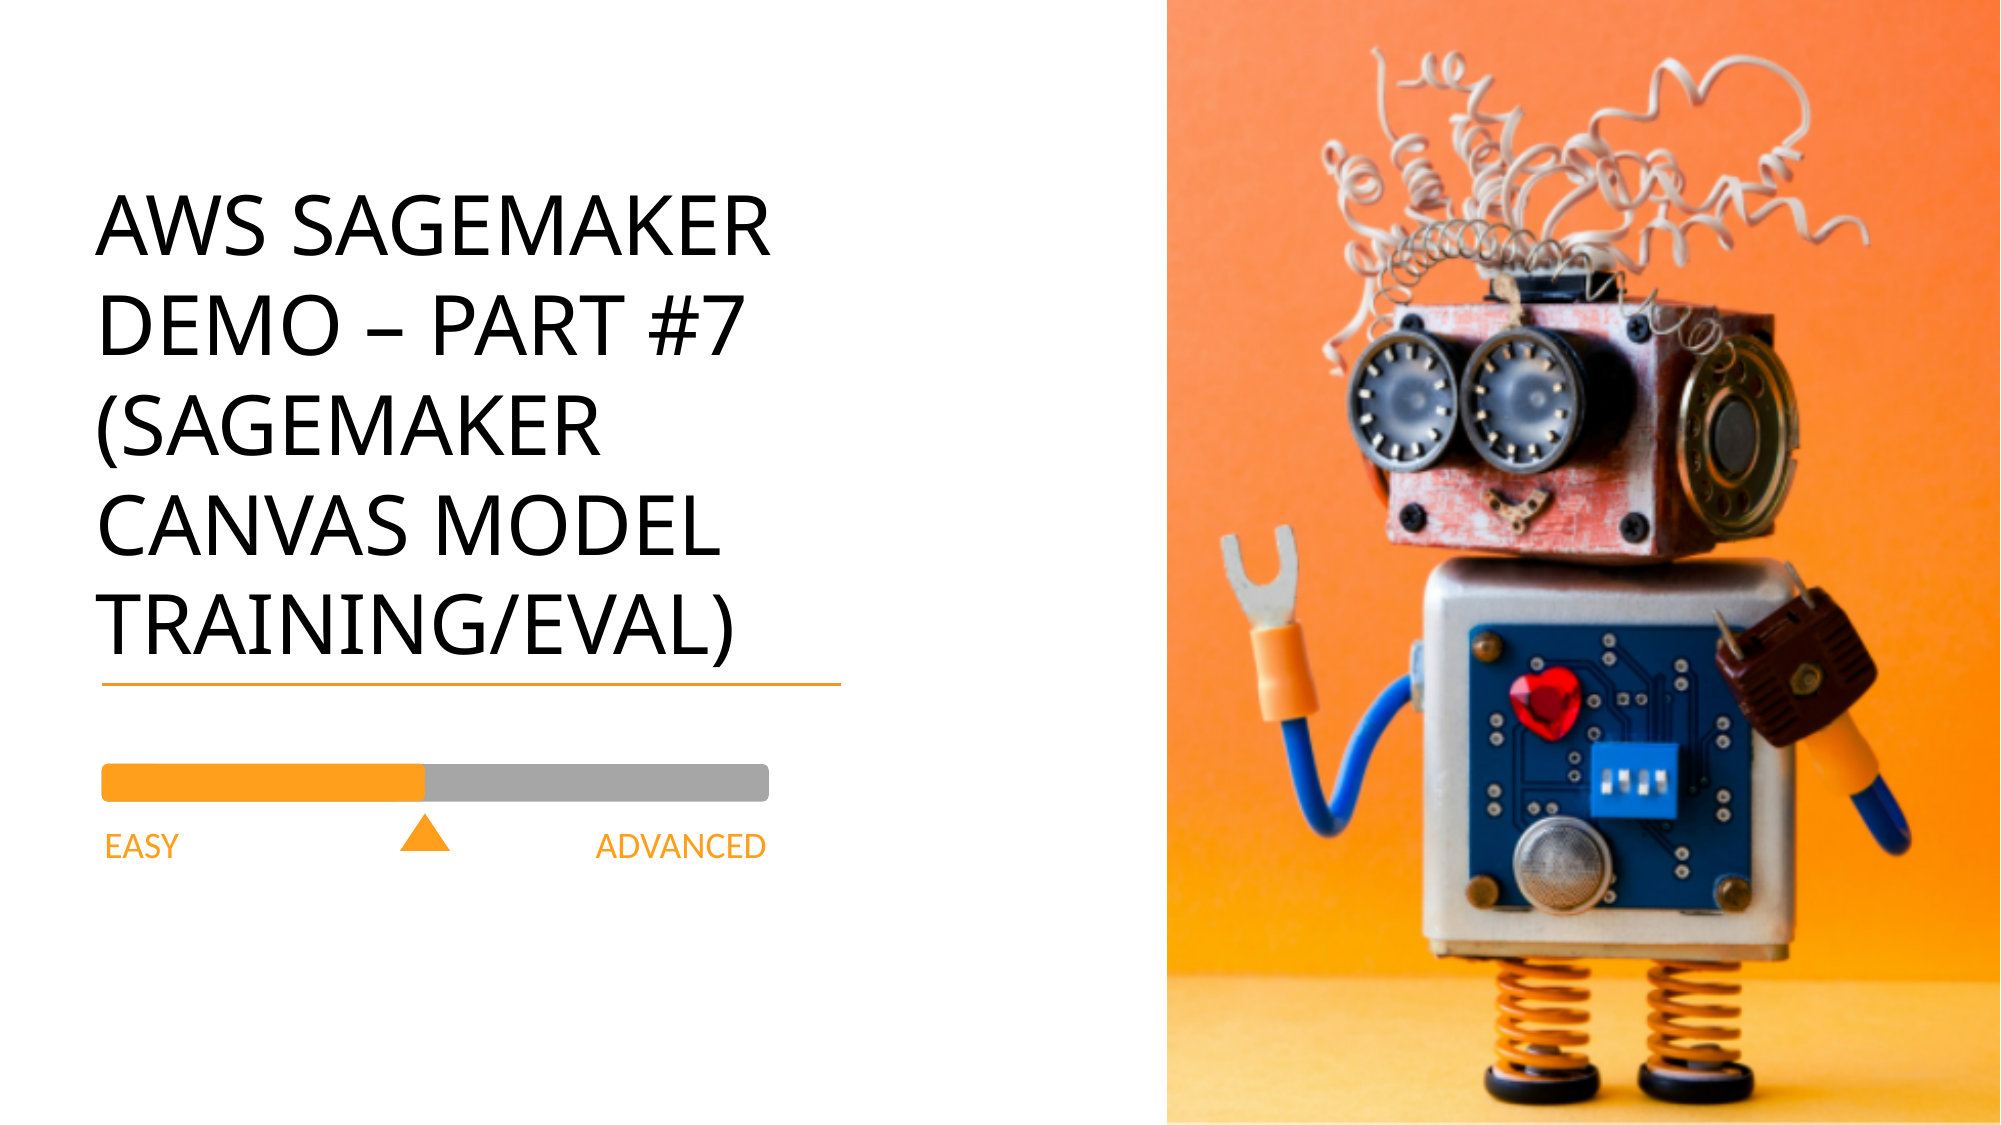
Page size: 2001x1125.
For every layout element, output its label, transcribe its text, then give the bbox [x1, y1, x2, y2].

picture [1167, 0, 2000, 1125]
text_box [80, 164, 930, 685]
text_box [421, 762, 770, 803]
text_box [100, 762, 426, 803]
text_box ADVANCED [580, 813, 782, 874]
text_box EASY [89, 813, 195, 874]
text_box [398, 811, 452, 852]
